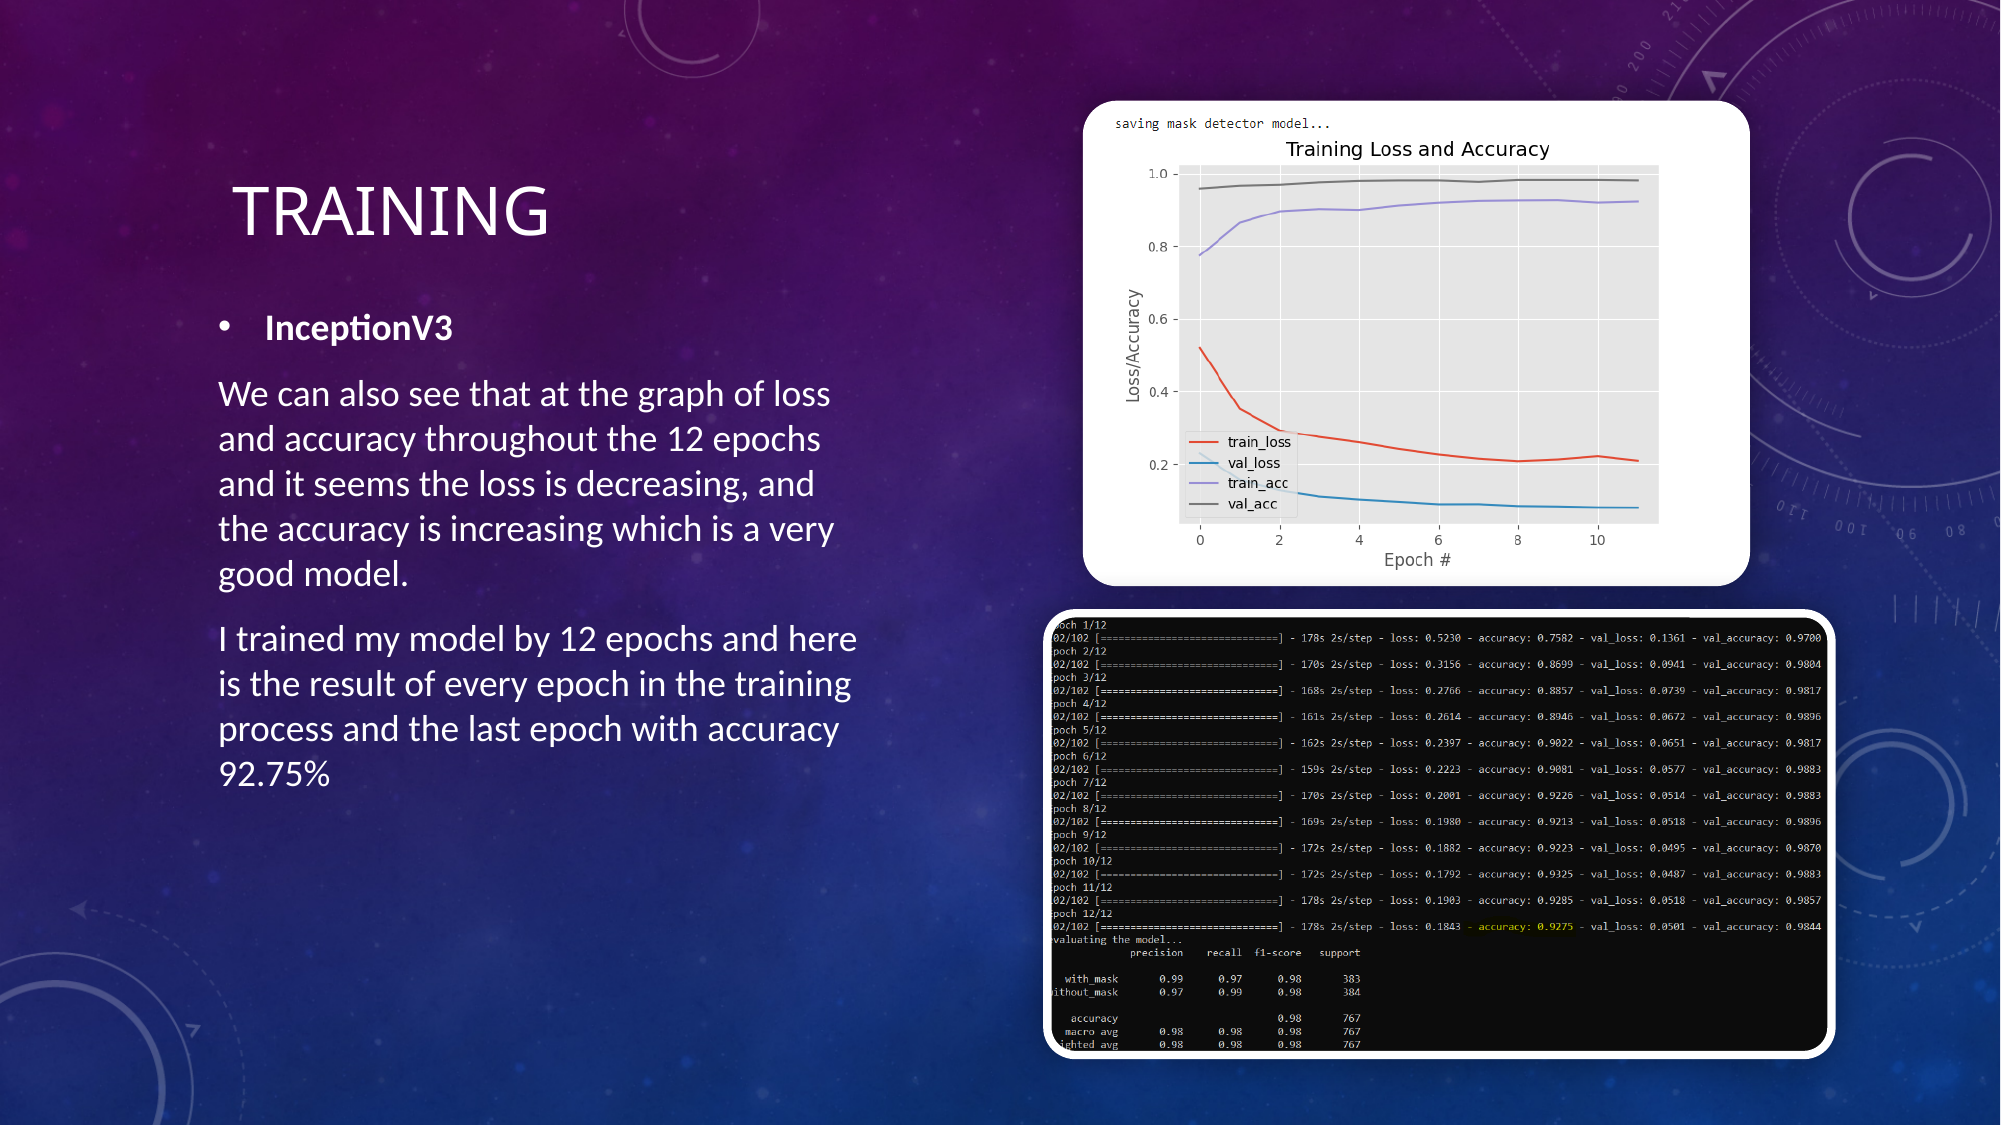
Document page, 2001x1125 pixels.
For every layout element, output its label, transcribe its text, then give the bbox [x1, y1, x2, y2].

picture [0, 0, 2001, 1125]
list InceptionV3 We can also see that at the graph of loss and accuracy throughout the 12 epochs and it seems the loss is decreasing, and the accuracy is increasing which is a very good model. I trained my model by 12 epochs and here is the result of every epoch in the training process and the last epoch with accuracy 92.75% [203, 295, 876, 1125]
title Training [217, 169, 891, 339]
